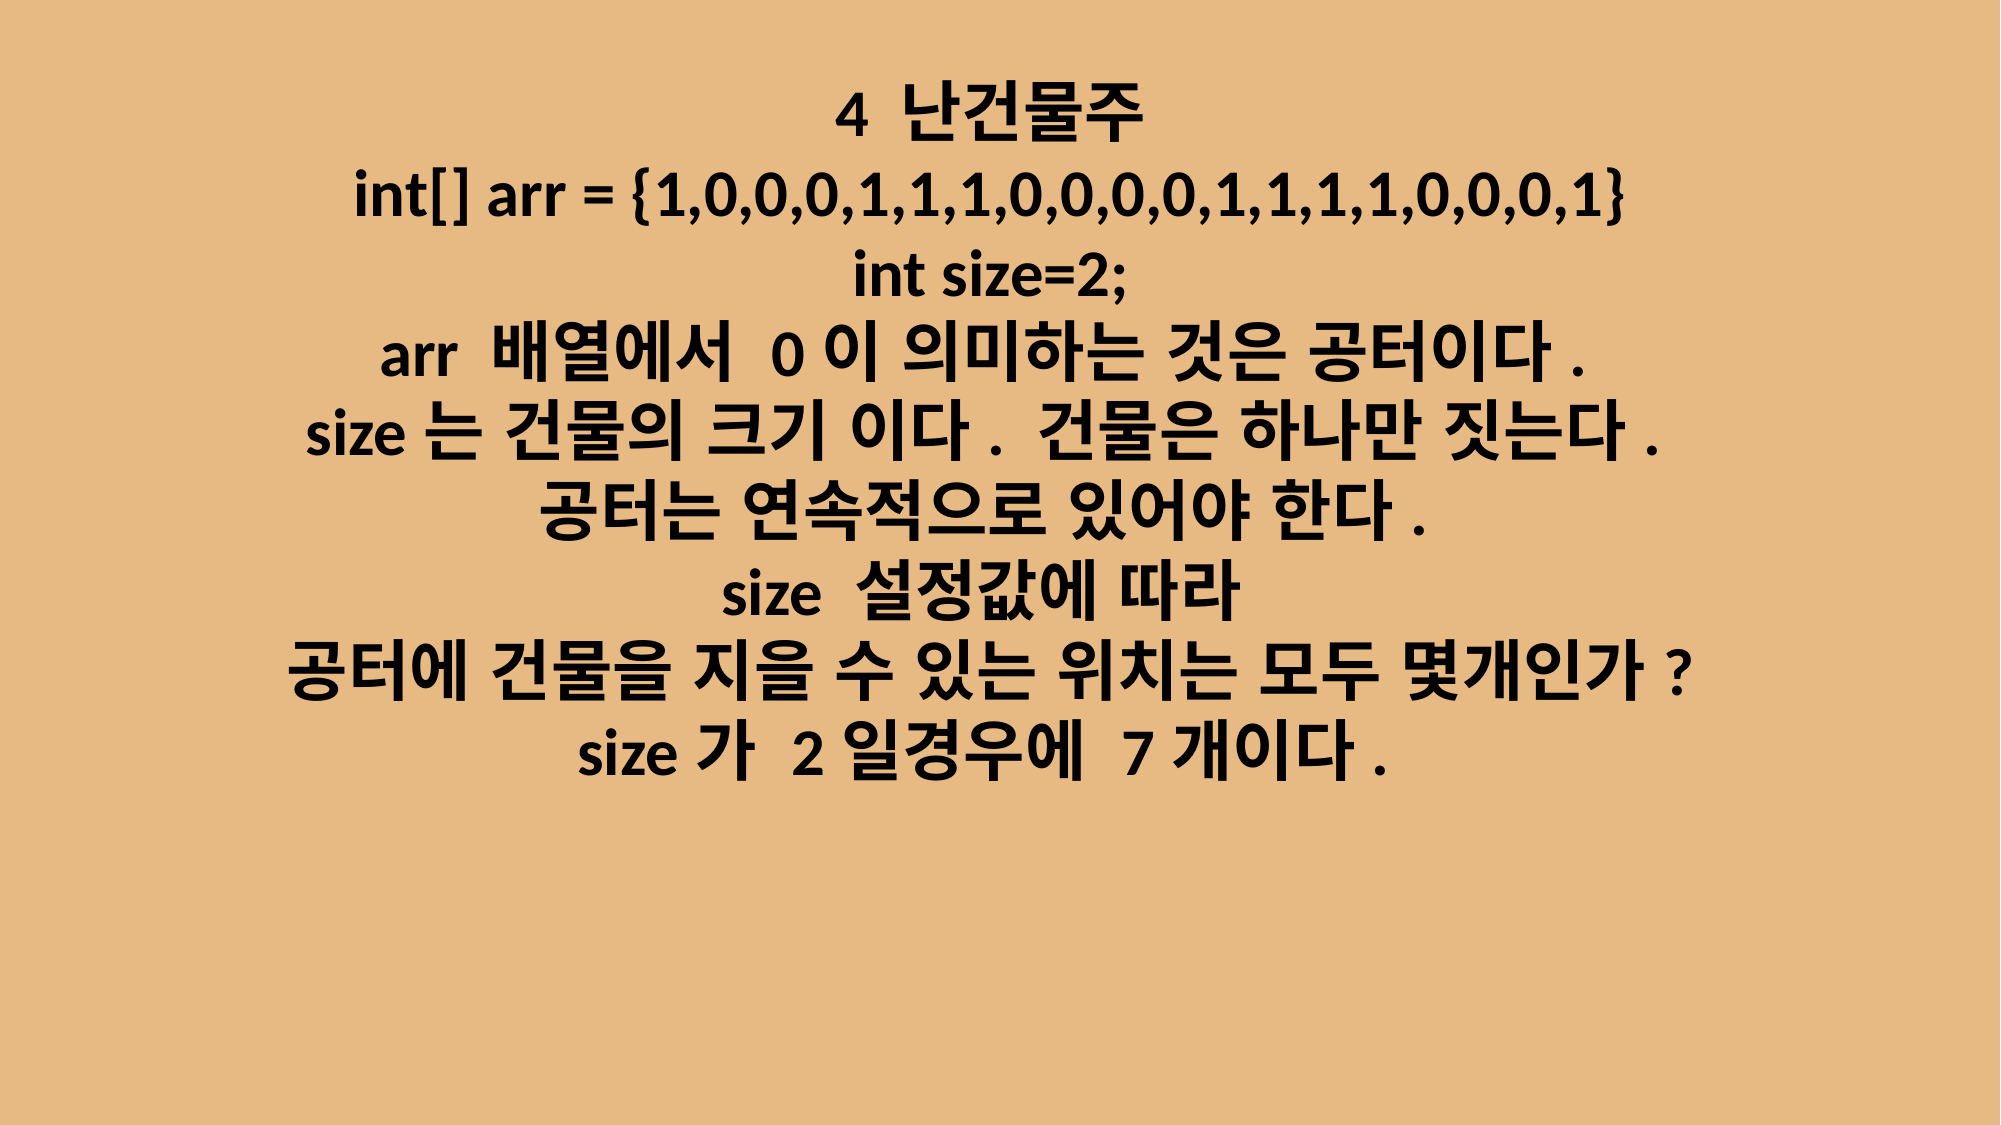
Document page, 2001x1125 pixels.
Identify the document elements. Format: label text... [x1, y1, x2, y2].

text_box 4 난건물주 int[] arr = {1,0,0,0,1,1,1,0,0,0,0,1,1,1,1,0,0,0,1} int size=2; arr 배열에서 0이 의미하는 것은 공터이다. size는 건물의 크기 이다. 건물은 하나만 짓는다. 공터는 연속적으로 있어야 한다. size 설정값에 따라 공터에 건물을 지을 수 있는 위치는 모두 몇개인가? size가 2일경우에 7개이다. [0, 62, 2000, 797]
